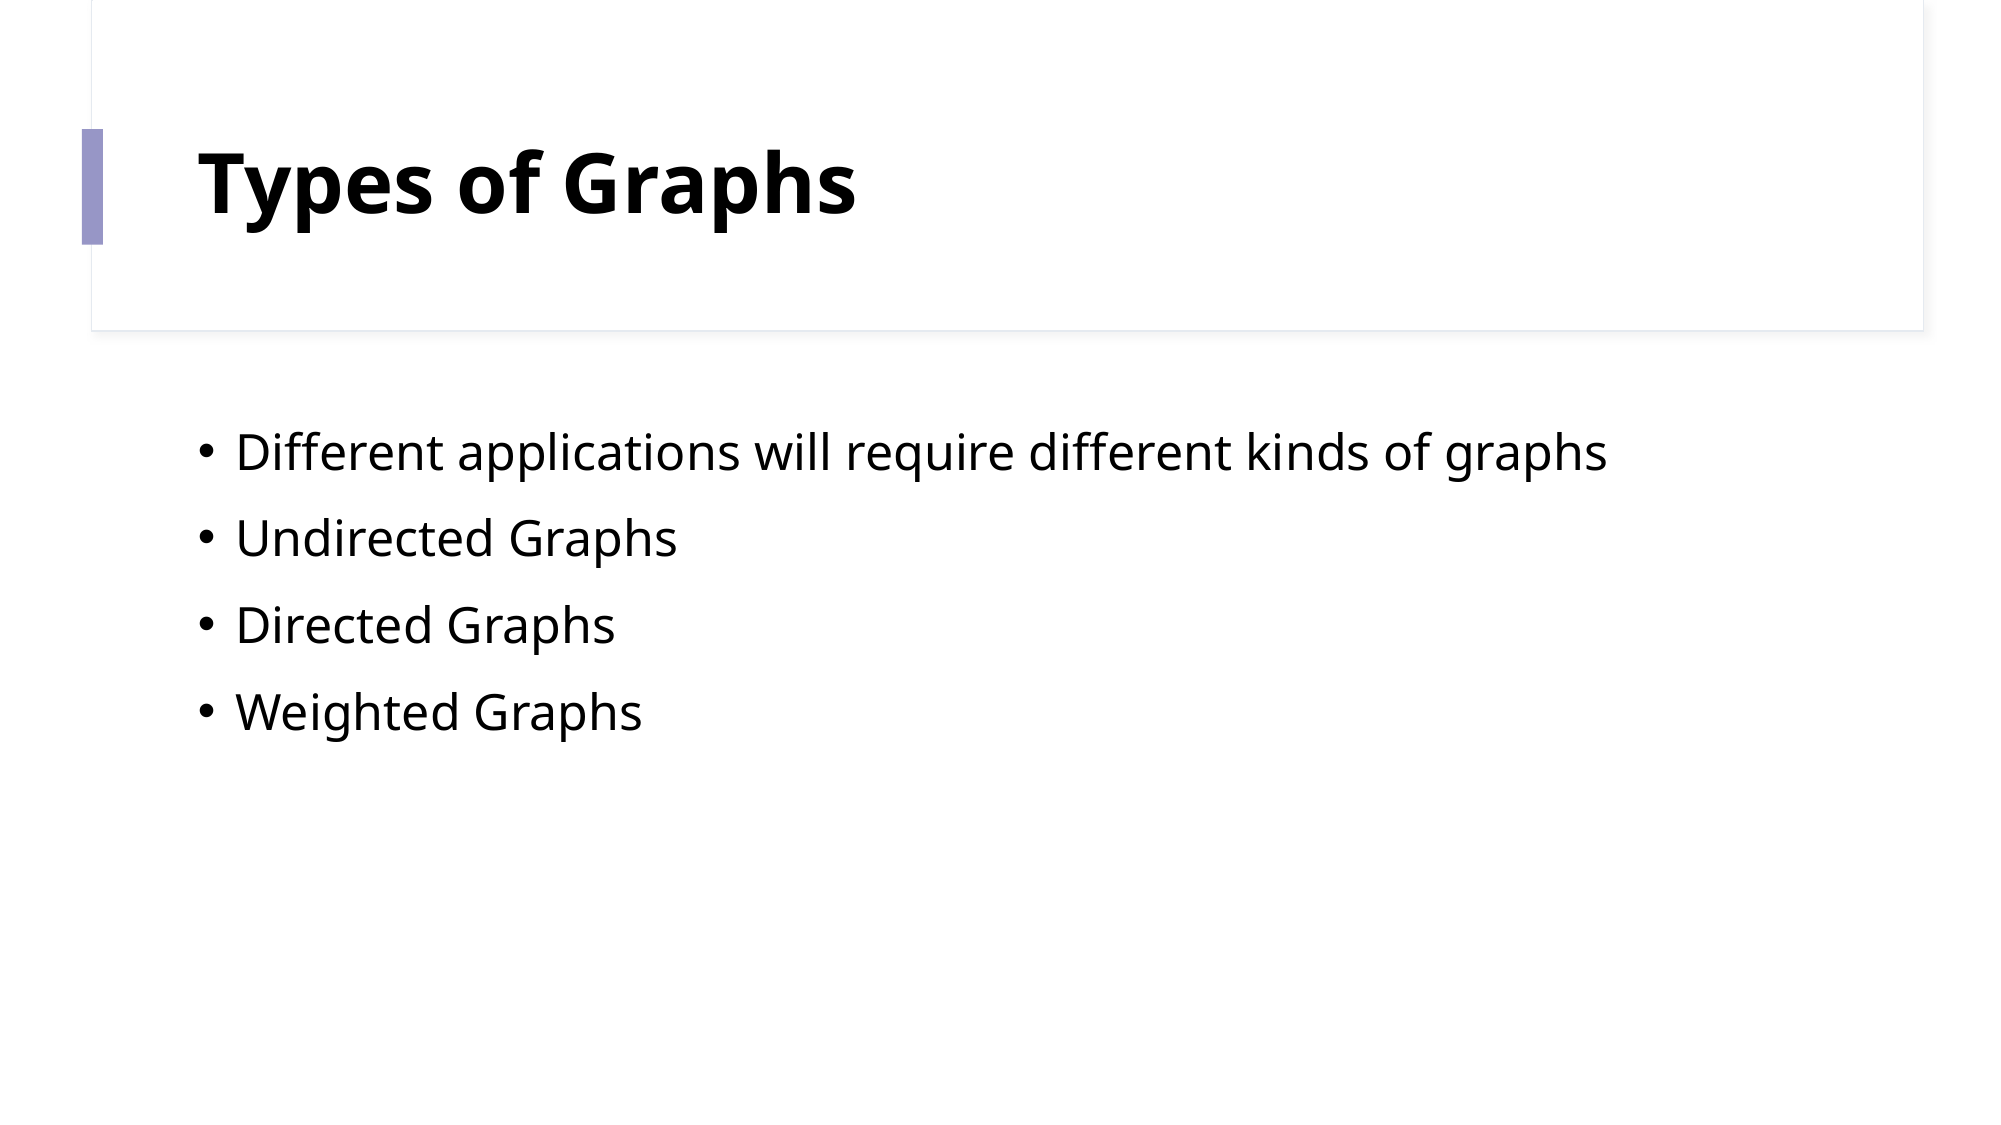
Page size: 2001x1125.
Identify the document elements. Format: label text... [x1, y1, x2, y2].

title Types of Graphs [183, 90, 1851, 284]
list Different applications will require different kinds of graphs Undirected Graphs Directed Graphs Weighted Graphs [183, 406, 1851, 1013]
